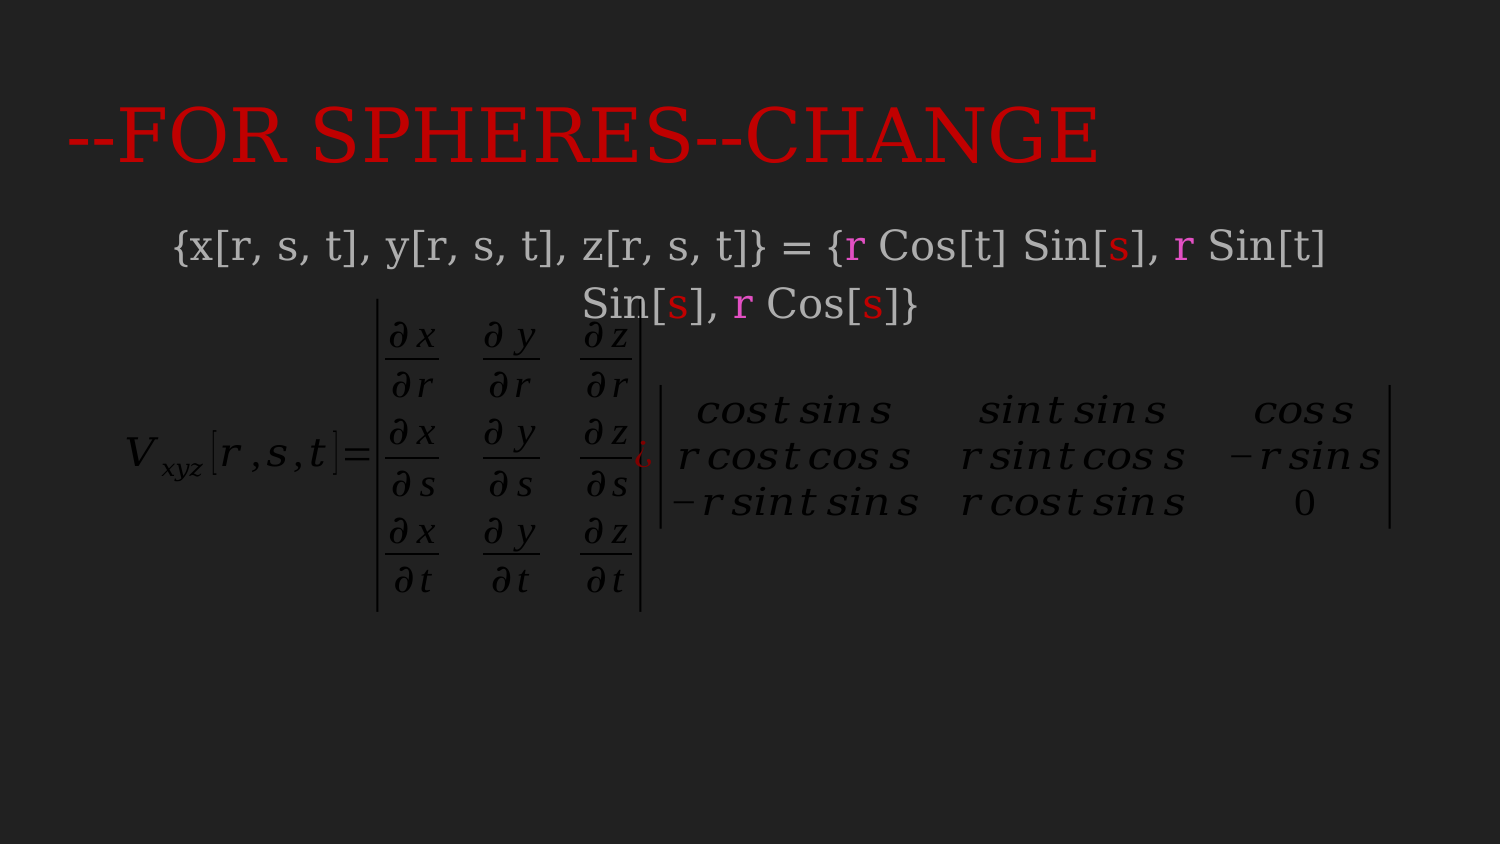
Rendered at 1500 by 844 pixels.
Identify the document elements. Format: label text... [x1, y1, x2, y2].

list {x[r, s, t], y[r, s, t], z[r, s, t]} = {r Cos[t] Sin[s], r Sin[t] Sin[s], r Cos[s]} [86, 196, 1414, 313]
